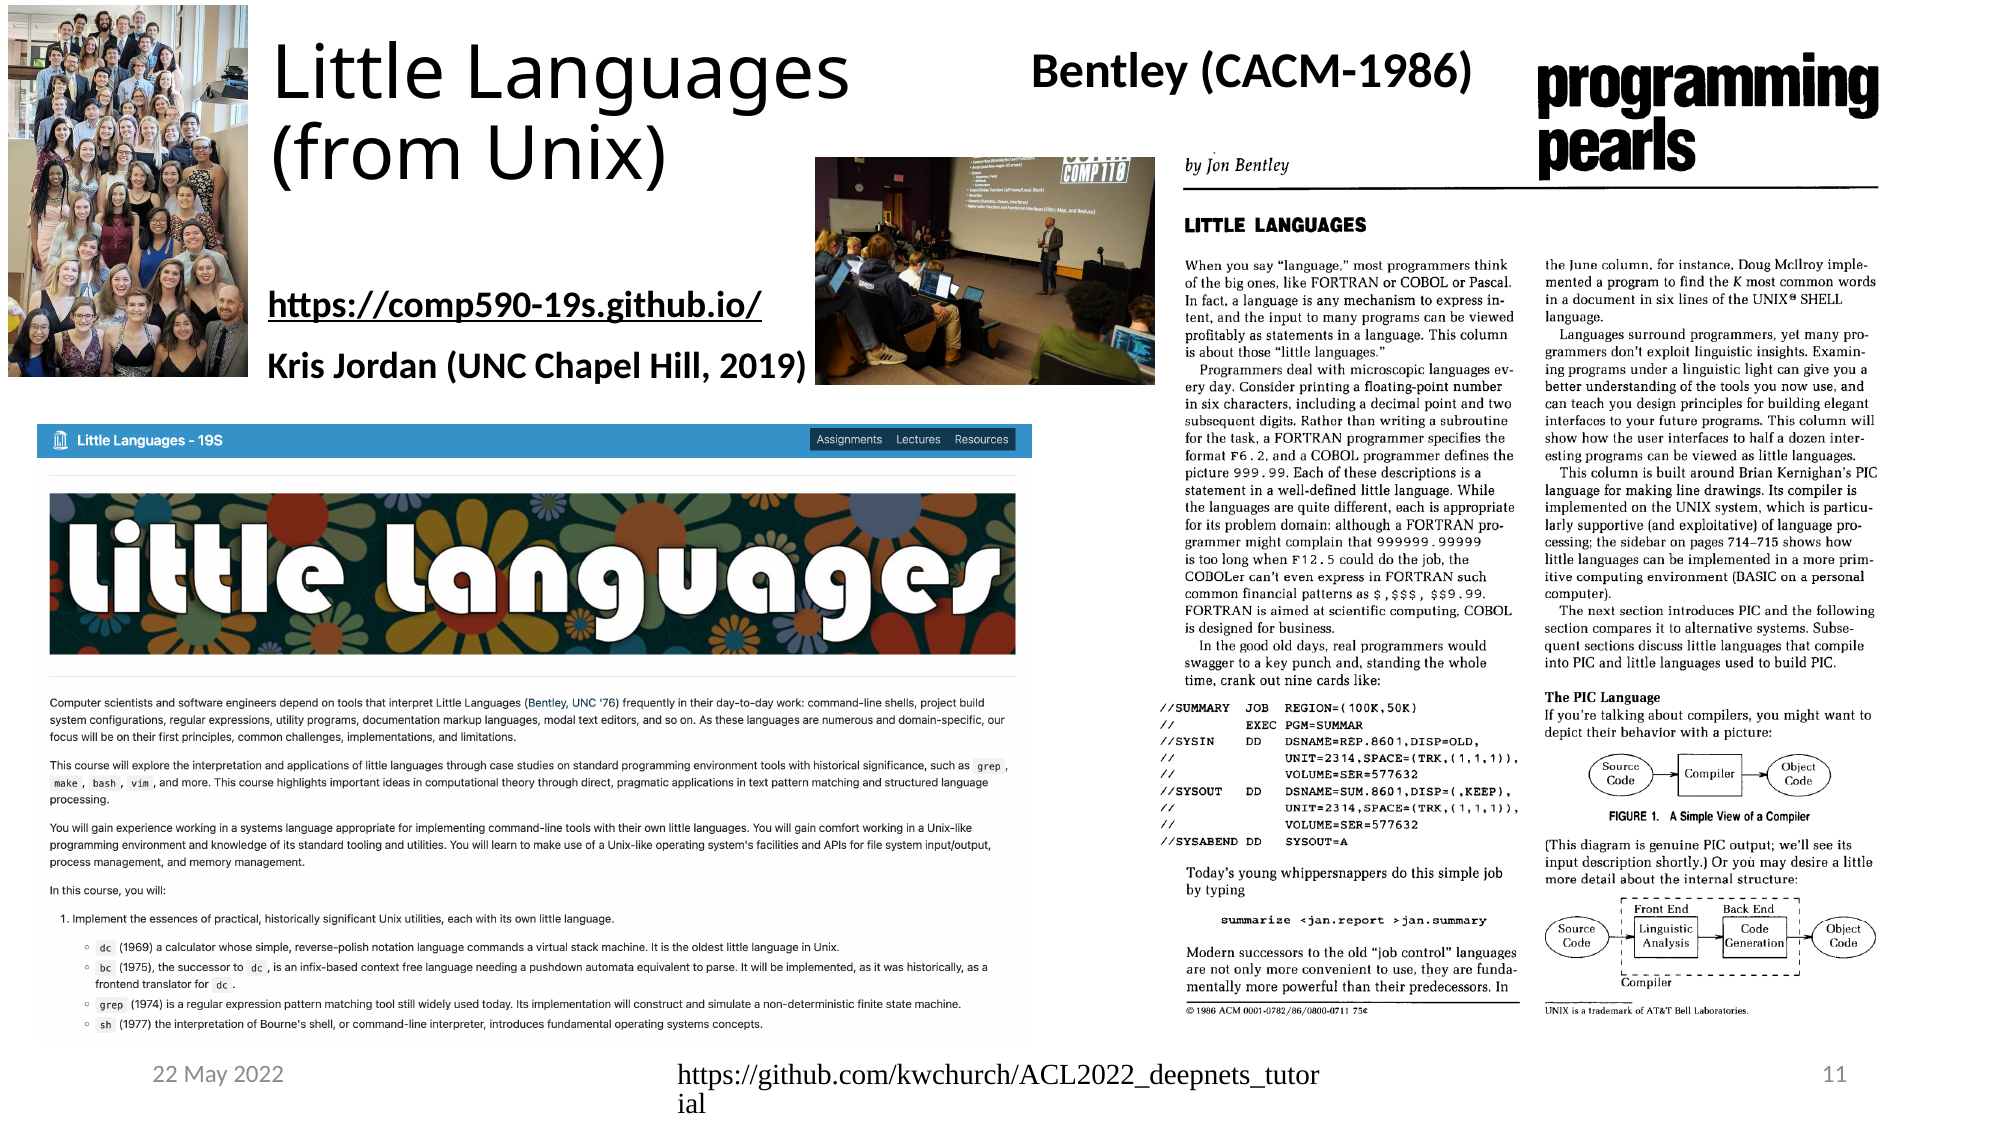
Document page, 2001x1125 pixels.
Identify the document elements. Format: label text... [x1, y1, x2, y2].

title Little Languages (from Unix) [256, 5, 901, 224]
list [1154, 22, 1973, 1026]
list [37, 424, 1032, 1046]
slide_number 11 [1412, 1042, 1863, 1103]
picture [814, 157, 1155, 385]
list Bentley (CACM-1986) [1016, 22, 1154, 106]
list https://comp590-19s.github.io/ Kris Jordan (UNC Chapel Hill, 2019) [252, 259, 835, 395]
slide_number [137, 1046, 588, 1103]
picture [8, 5, 248, 377]
footer https://github.com/kwchurch/ACL2022_deepnets_tutorial [662, 1042, 1338, 1103]
